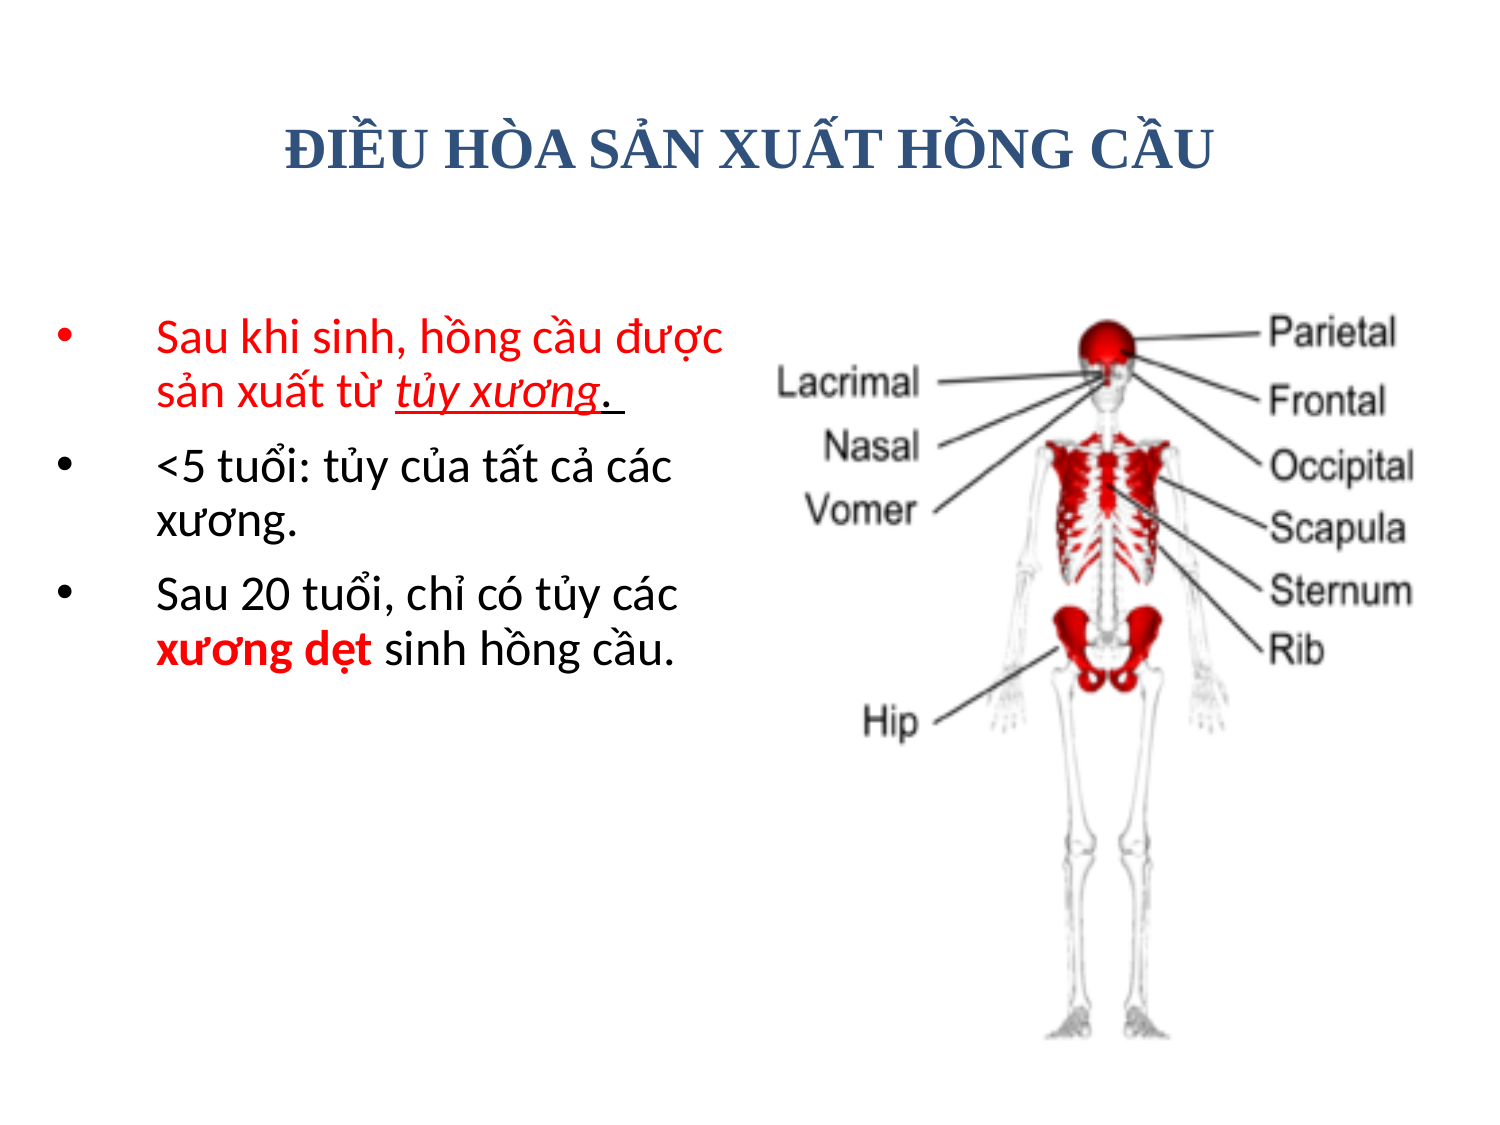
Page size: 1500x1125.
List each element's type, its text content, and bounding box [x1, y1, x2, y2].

picture [771, 302, 1446, 1059]
list Sau khi sinh, hồng cầu được sản xuất từ tủy xương. <5 tuổi: tủy của tất cả các xương. Sau 20 tuổi, chỉ có tủy các xương dẹt sinh hồng cầu. [41, 302, 768, 978]
text_box ĐIỀU HÒA SẢN XUẤT HỒNG CẦU [0, 70, 1500, 188]
